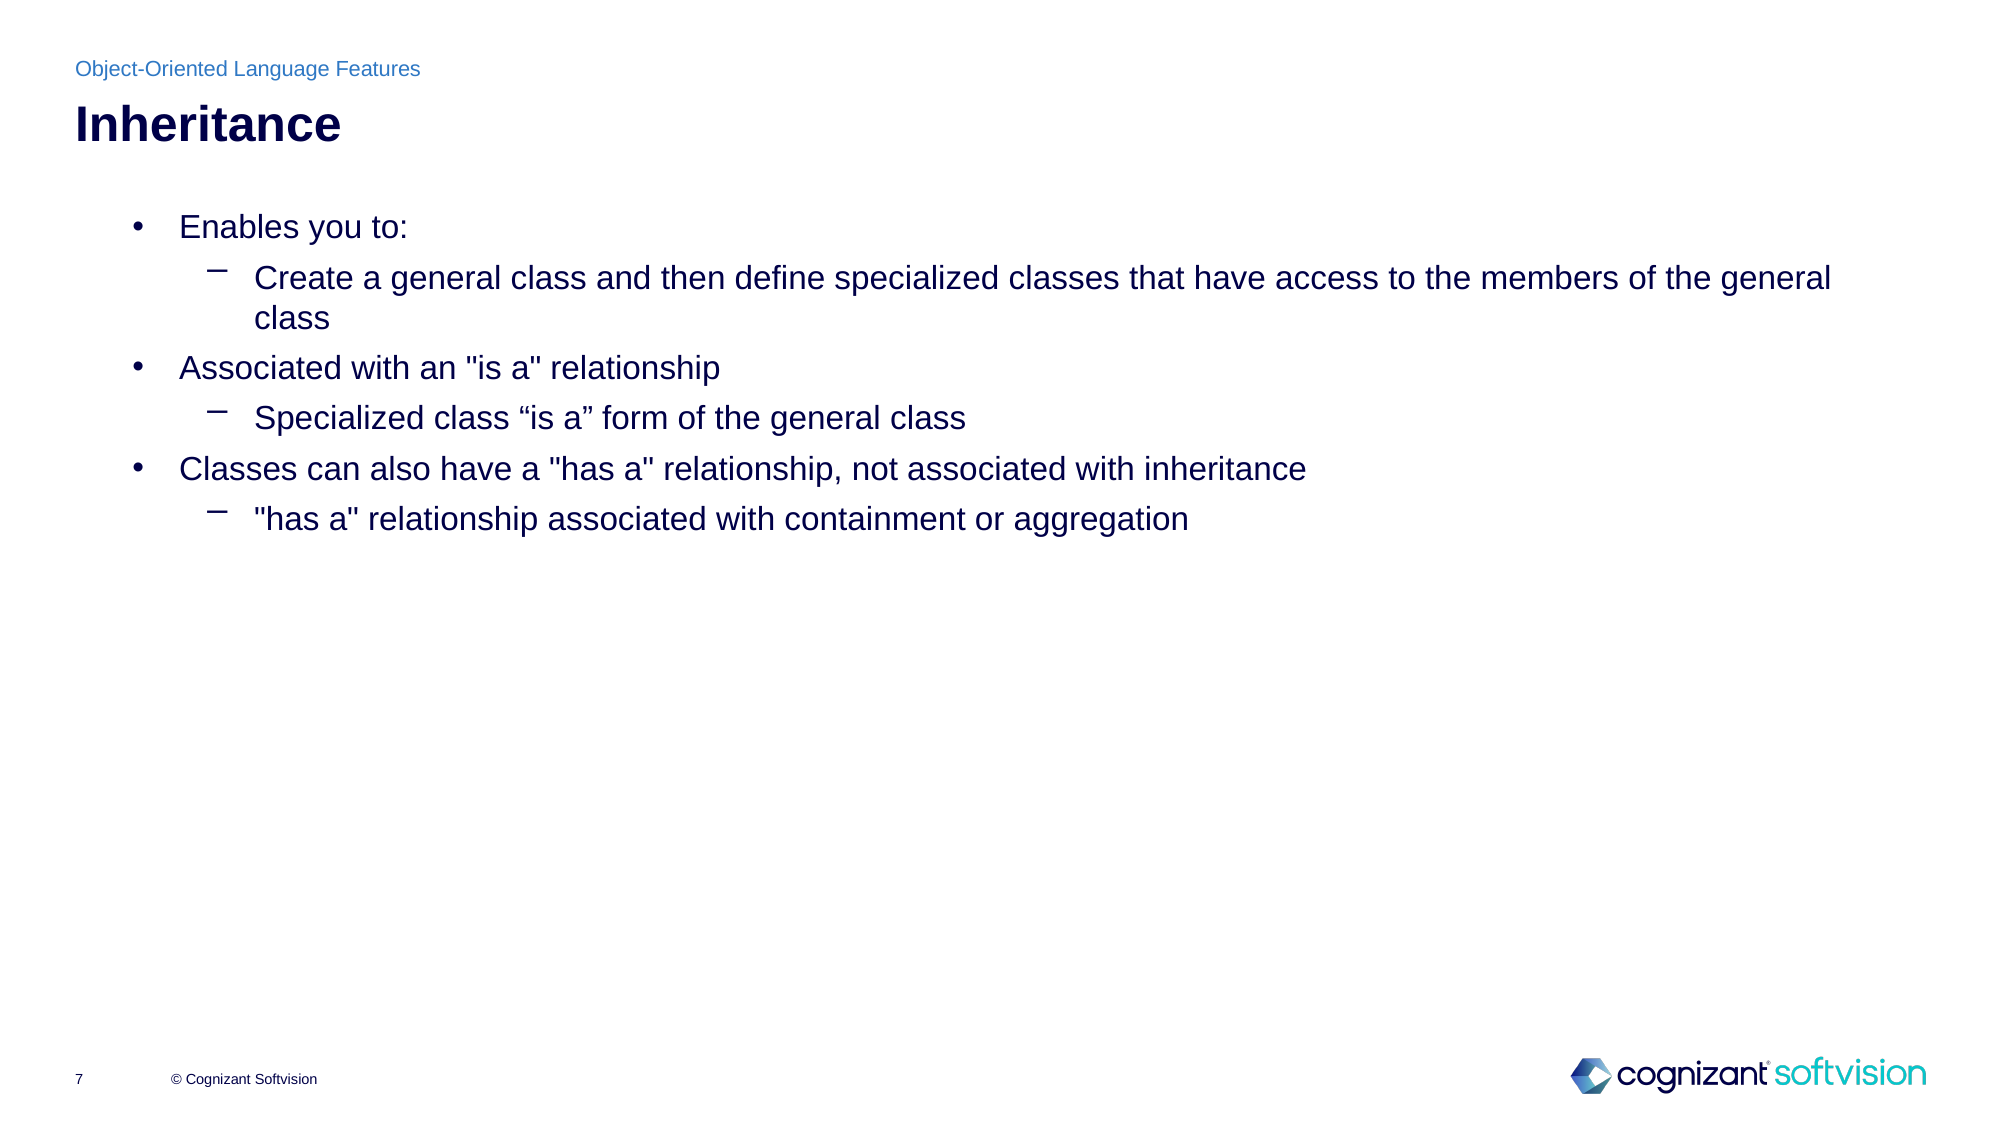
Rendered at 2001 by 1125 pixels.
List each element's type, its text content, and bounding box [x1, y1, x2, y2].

picture [1553, 1041, 1943, 1111]
list Enables you to: Create a general class and then define specialized classes that have access to the members of the general class Associated with an "is a" relationship Specialized class “is a” form of the general class Classes can also have a "has a" relationship, not associated with inheritance "has a" relationship associated with containment or aggregation [75, 205, 1848, 894]
title Inheritance [75, 93, 1848, 142]
text_box Object-Oriented Language Features [75, 54, 1850, 93]
footer © Cognizant Softvision [171, 1056, 368, 1088]
slide_number 7 [75, 1056, 133, 1088]
